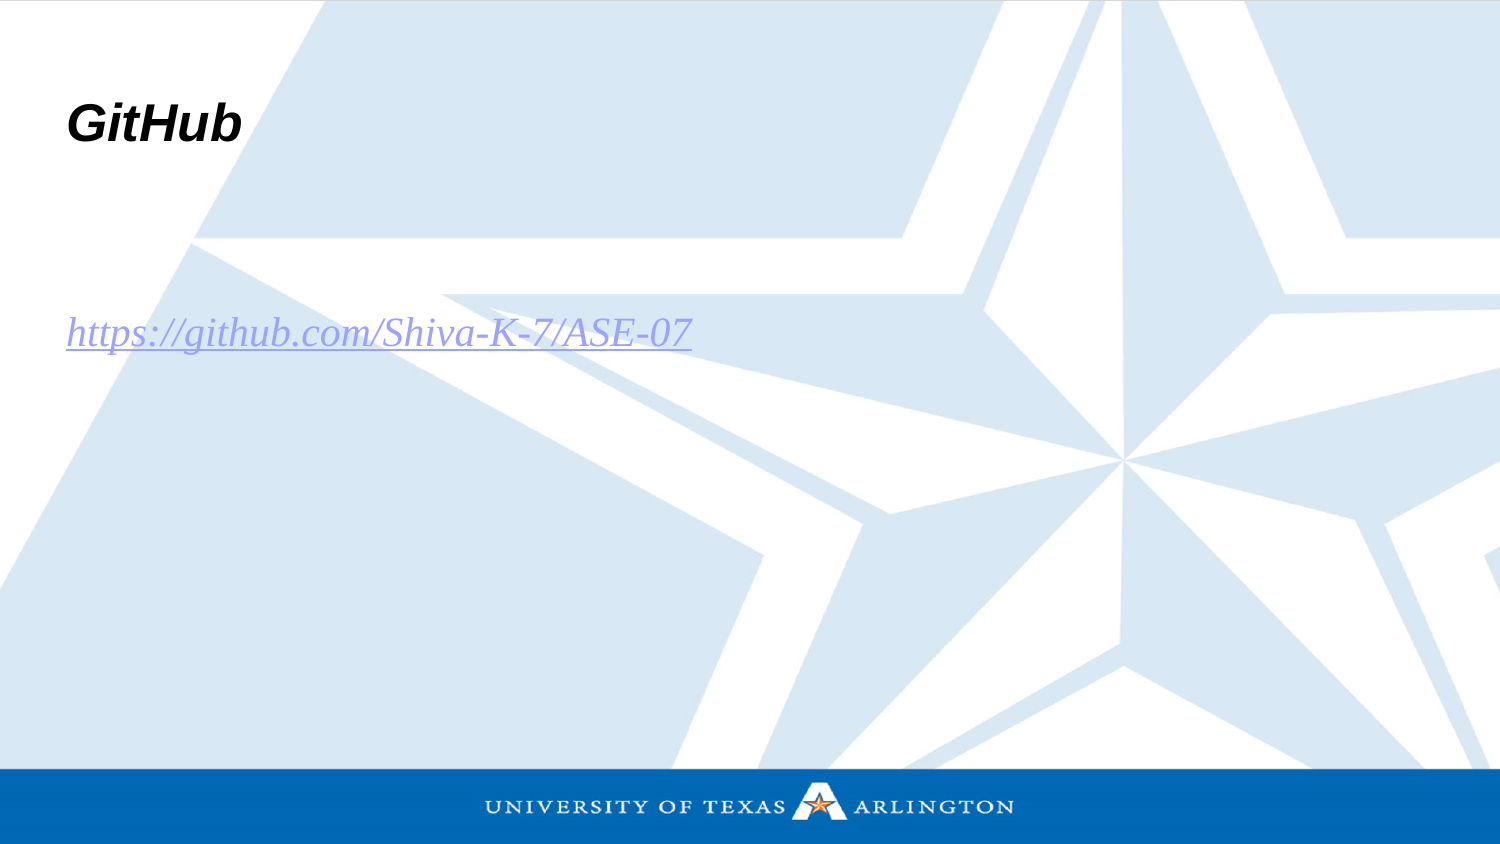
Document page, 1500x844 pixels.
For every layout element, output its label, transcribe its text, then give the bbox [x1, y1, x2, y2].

picture [0, 0, 1500, 844]
title GitHub [51, 72, 1449, 167]
list https://github.com/Shiva-K-7/ASE-07 [51, 231, 1449, 793]
